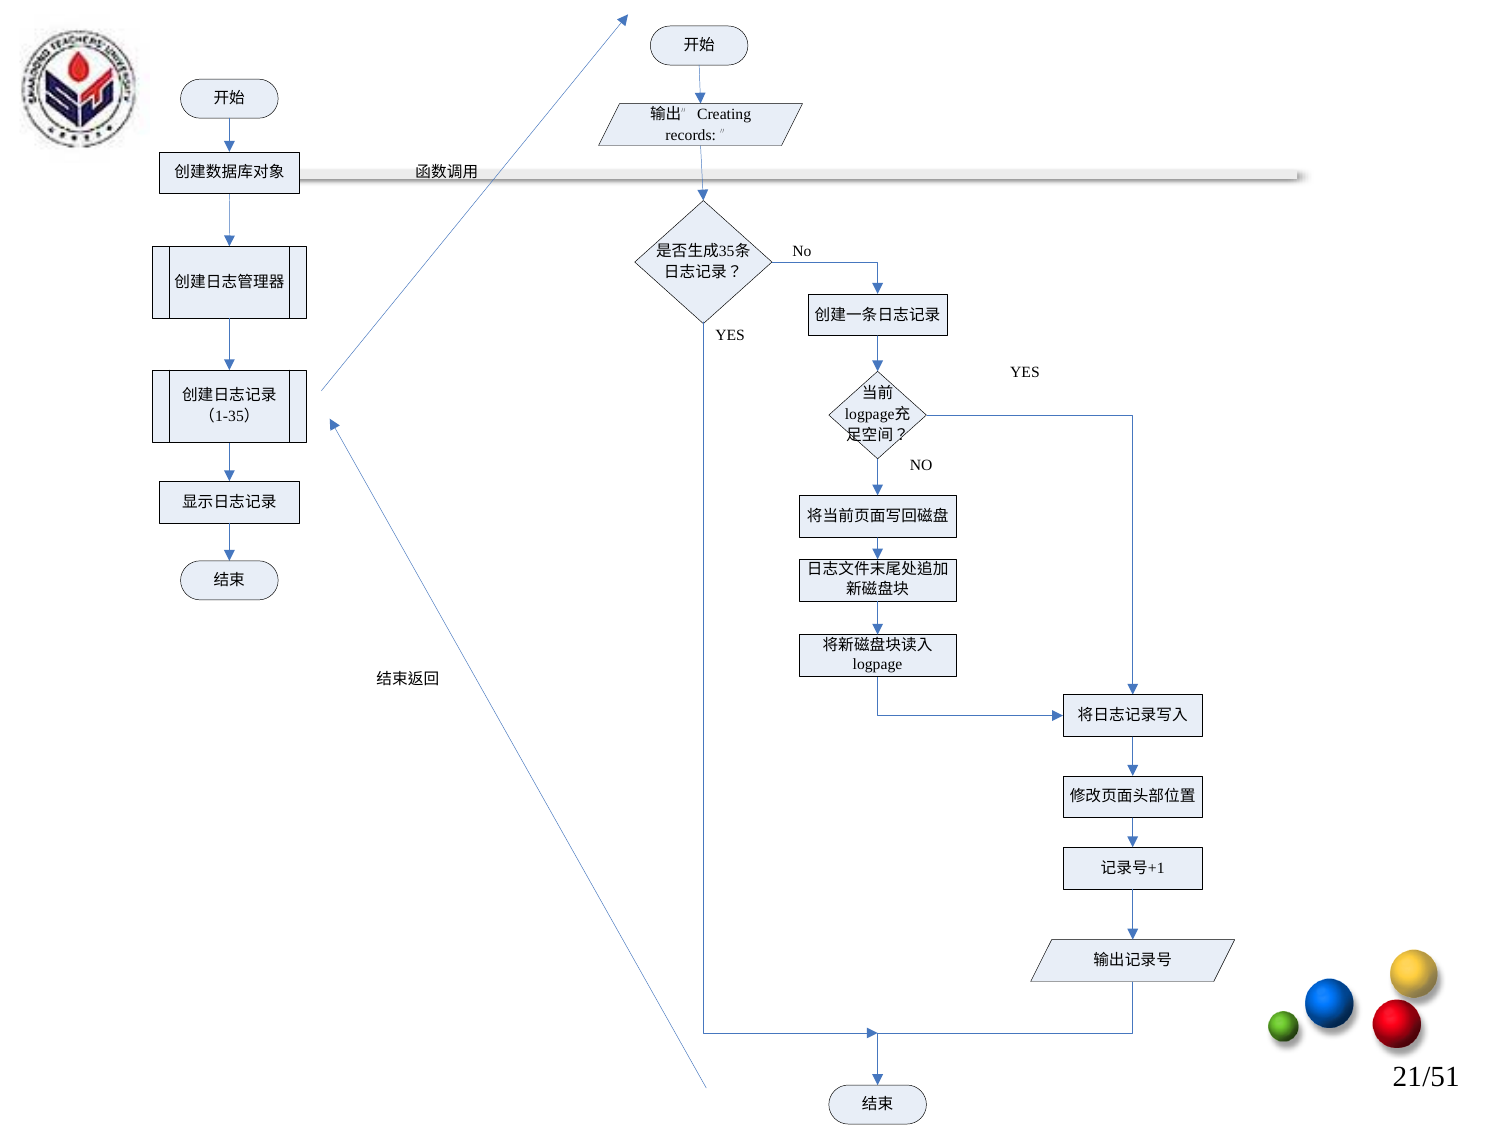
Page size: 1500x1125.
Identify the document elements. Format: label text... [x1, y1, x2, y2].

picture [1262, 943, 1446, 1049]
picture [1238, 162, 1332, 194]
picture [12, 14, 149, 163]
slide_number 21/51 [1242, 1049, 1476, 1125]
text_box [149, 0, 1238, 1125]
